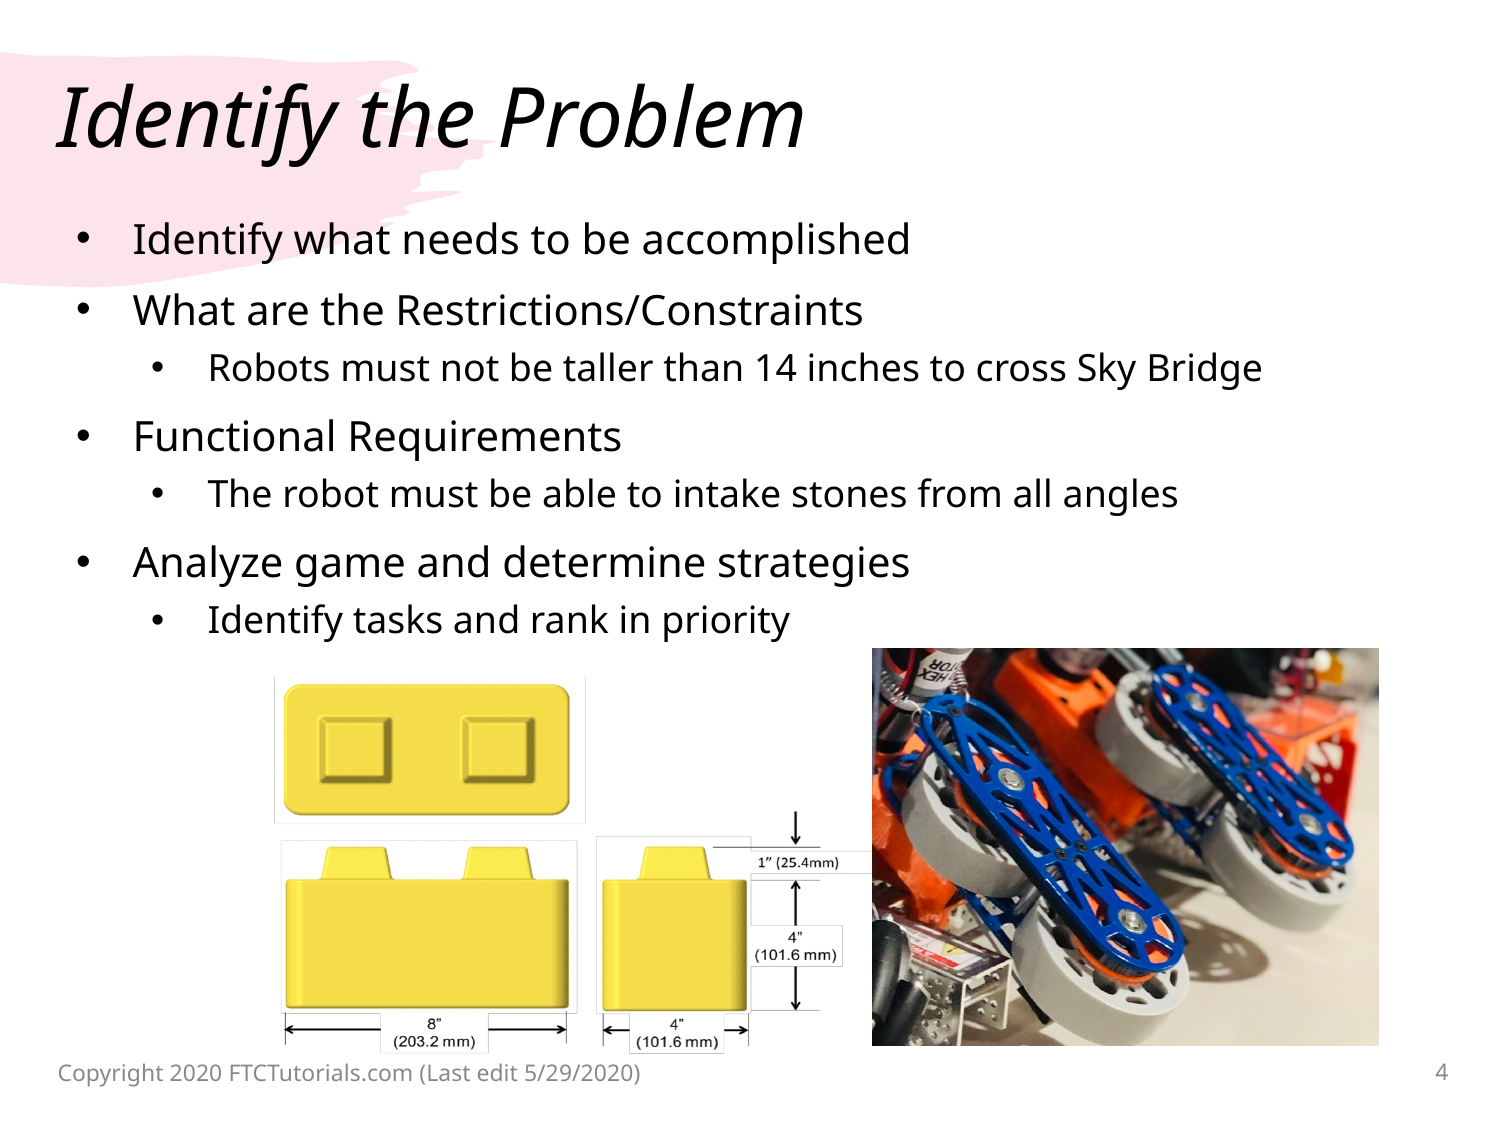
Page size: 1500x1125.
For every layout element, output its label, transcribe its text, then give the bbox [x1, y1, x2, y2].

slide_number 4 [1378, 1042, 1464, 1103]
title Identify the Problem [42, 59, 1464, 182]
footer Copyright 2020 FTCTutorials.com (Last edit 5/29/2020) [42, 1042, 718, 1103]
list Identify what needs to be accomplished What are the Restrictions/Constraints Robots must not be taller than 14 inches to cross Sky Bridge Functional Requirements The robot must be able to intake stones from all angles Analyze game and determine strategies Identify tasks and rank in priority [42, 204, 1464, 1030]
picture [274, 648, 1379, 1059]
